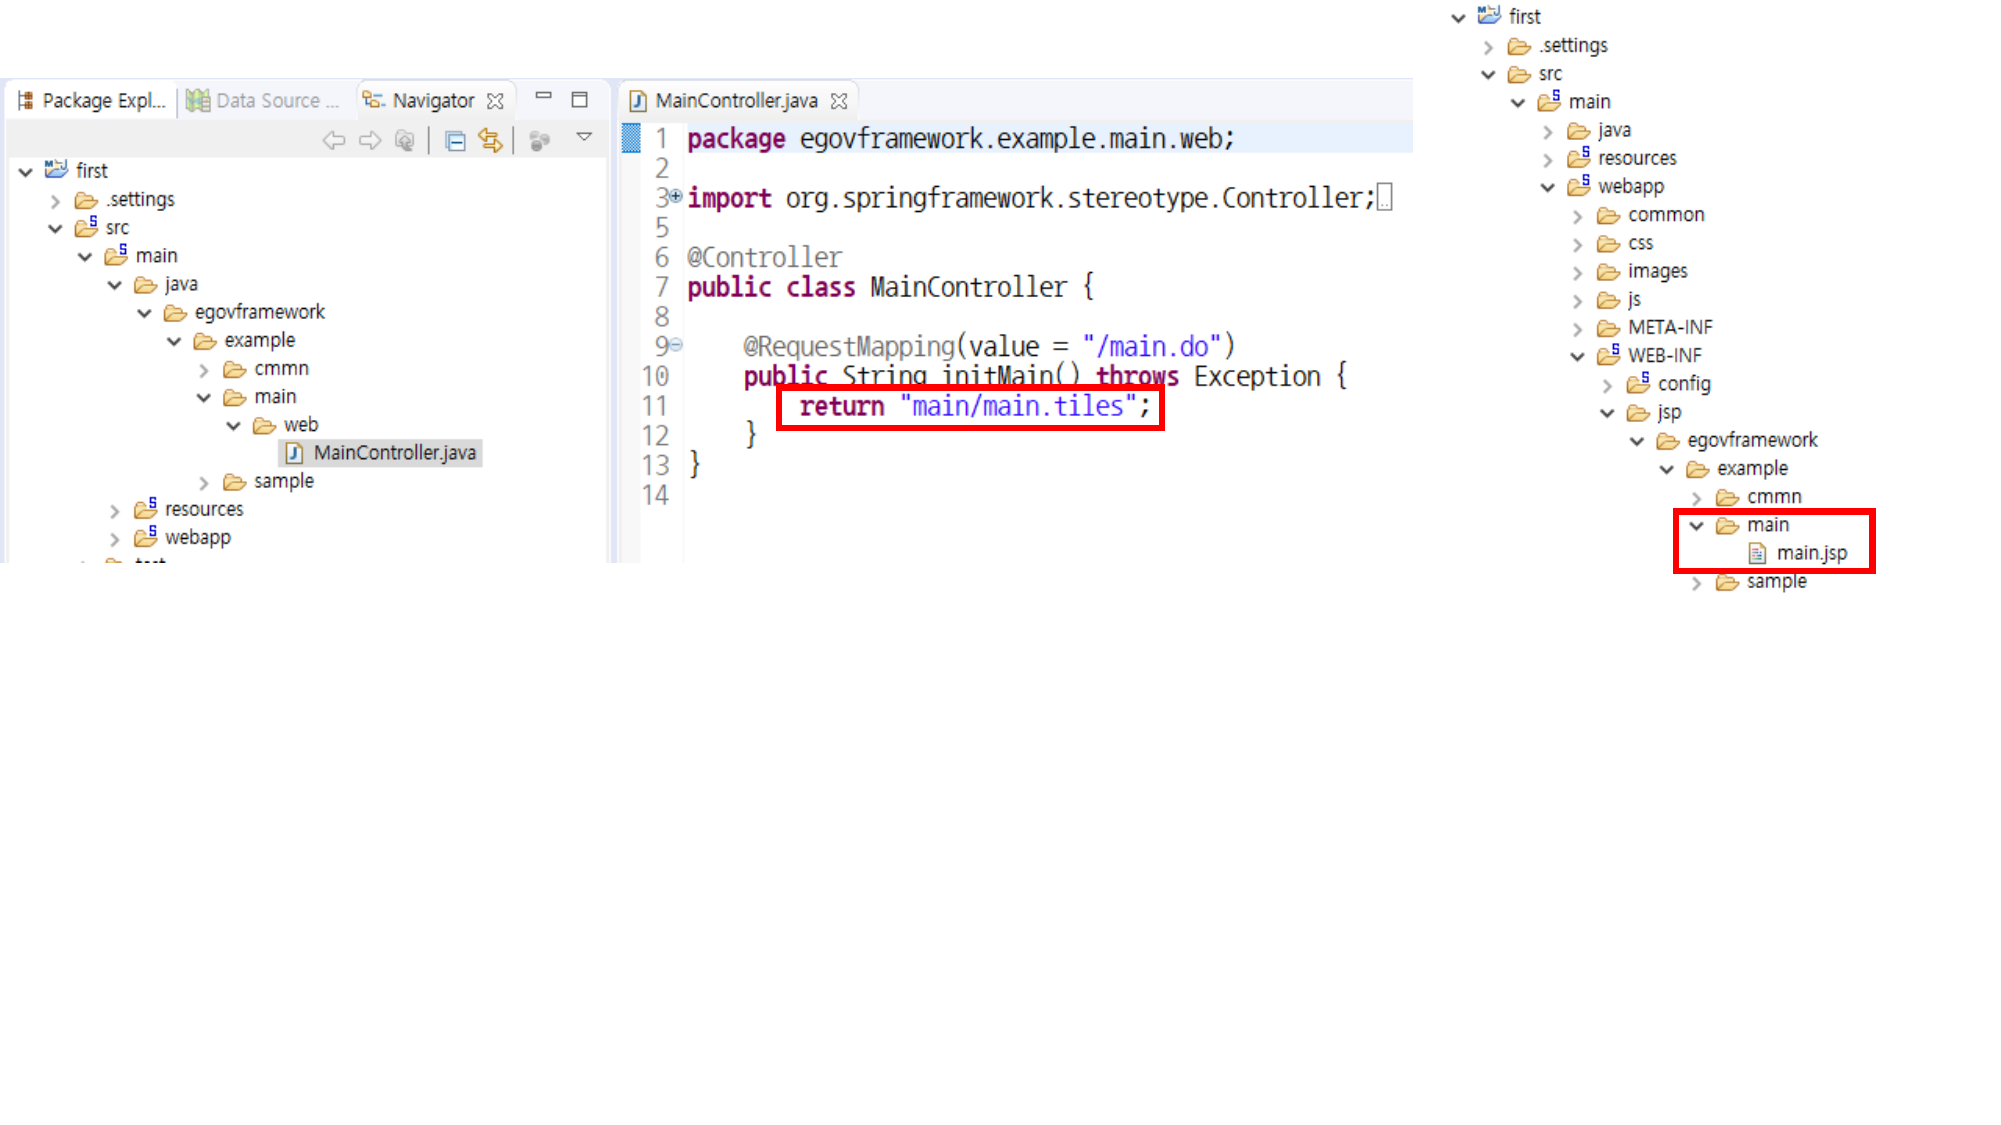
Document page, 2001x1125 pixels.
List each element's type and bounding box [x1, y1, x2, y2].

picture [1447, 0, 1984, 599]
picture [0, 78, 1413, 563]
